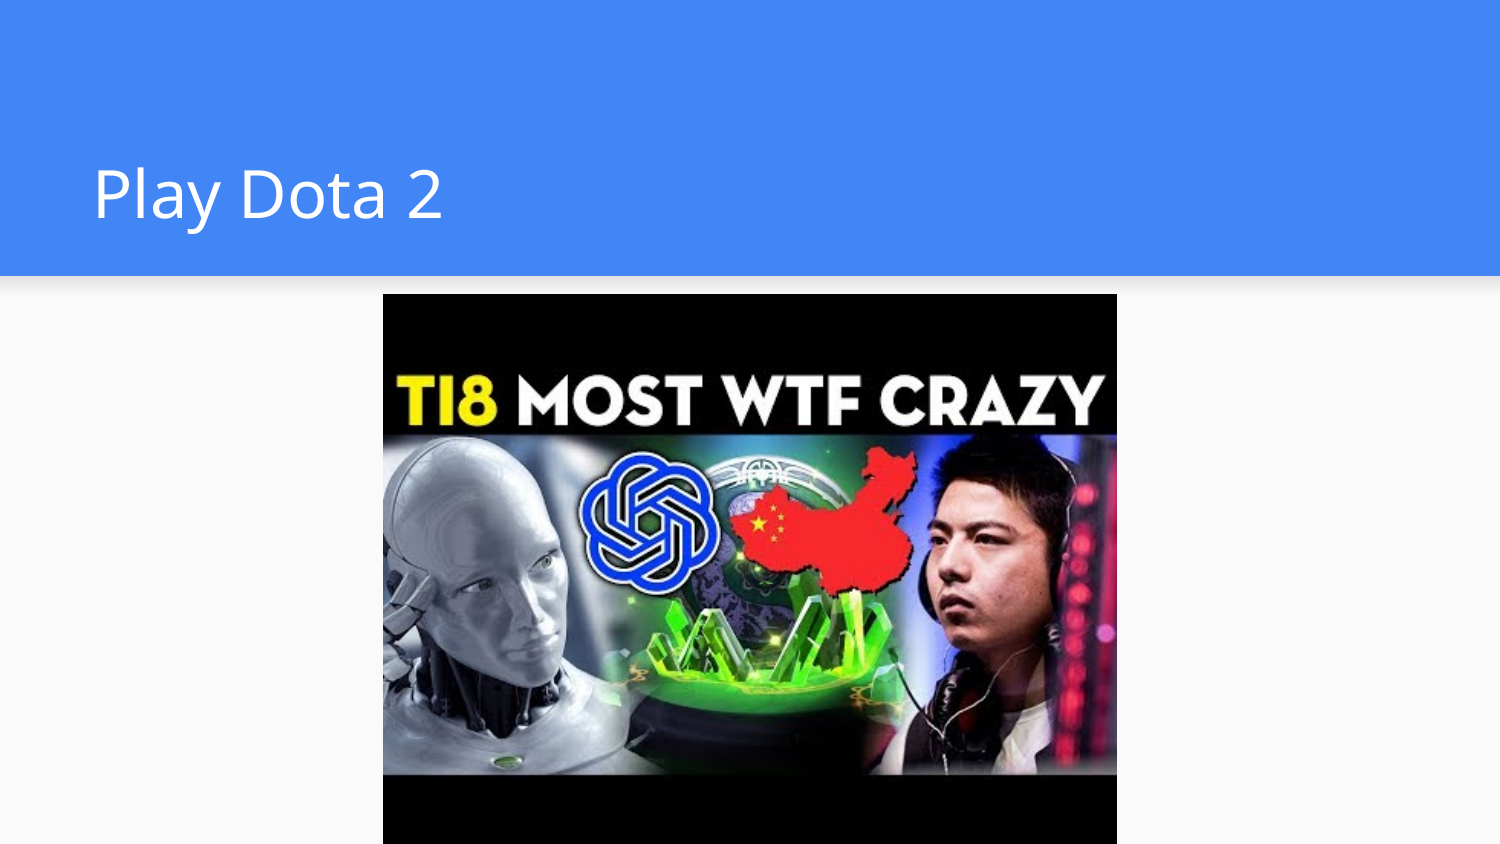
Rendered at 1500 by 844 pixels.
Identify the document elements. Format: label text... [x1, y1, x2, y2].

picture [383, 294, 1117, 844]
title Play Dota 2 [77, 121, 1427, 248]
